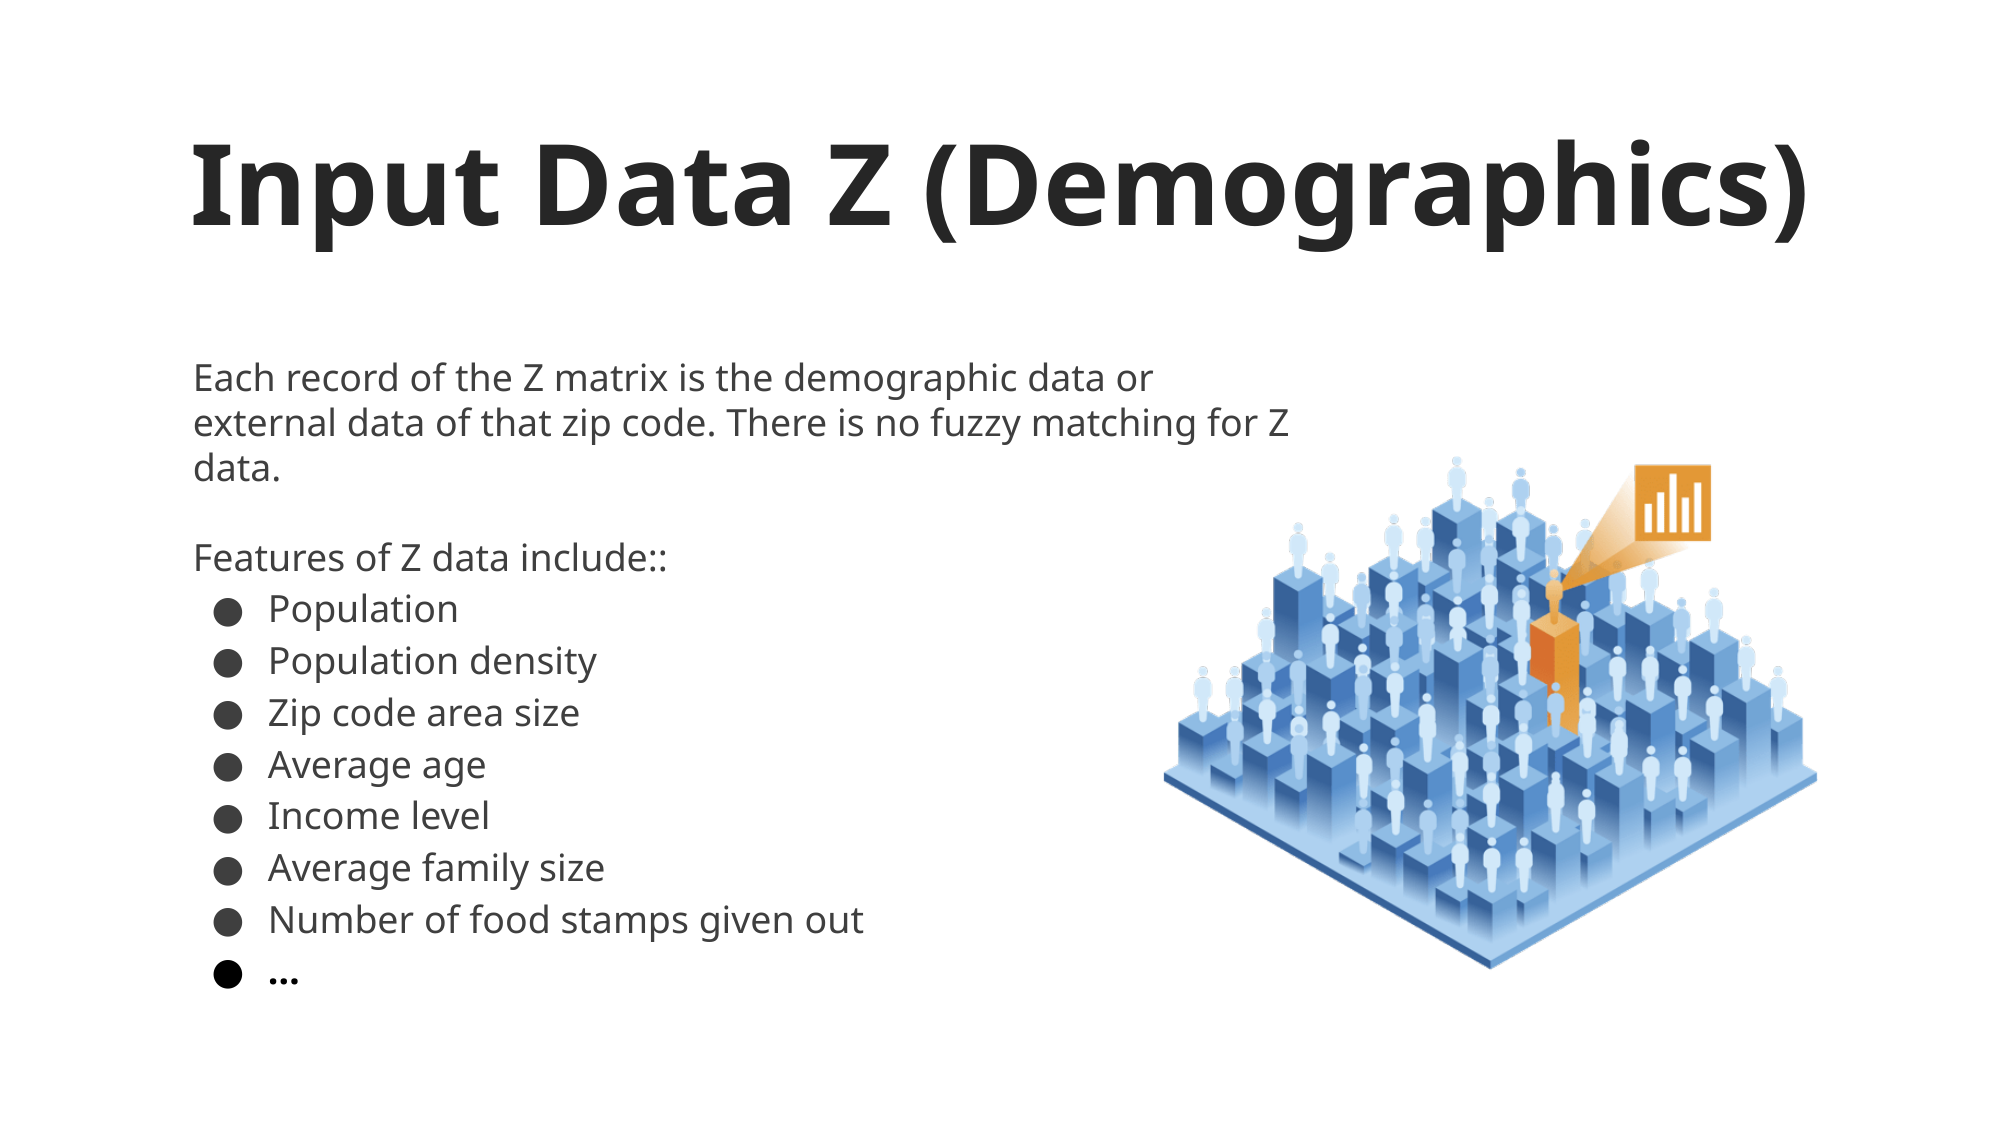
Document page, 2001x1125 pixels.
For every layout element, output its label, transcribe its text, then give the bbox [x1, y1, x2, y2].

text_box Each record of the Z matrix is the demographic data or external data of that zip code. There is no fuzzy matching for Z data. Features of Z data include:: Population Population density Zip code area size Average age Income level Average family size Number of food stamps given out … [177, 346, 1312, 1006]
list Input Data Z (Demographics) [51, 129, 1950, 249]
picture [1163, 456, 1818, 972]
